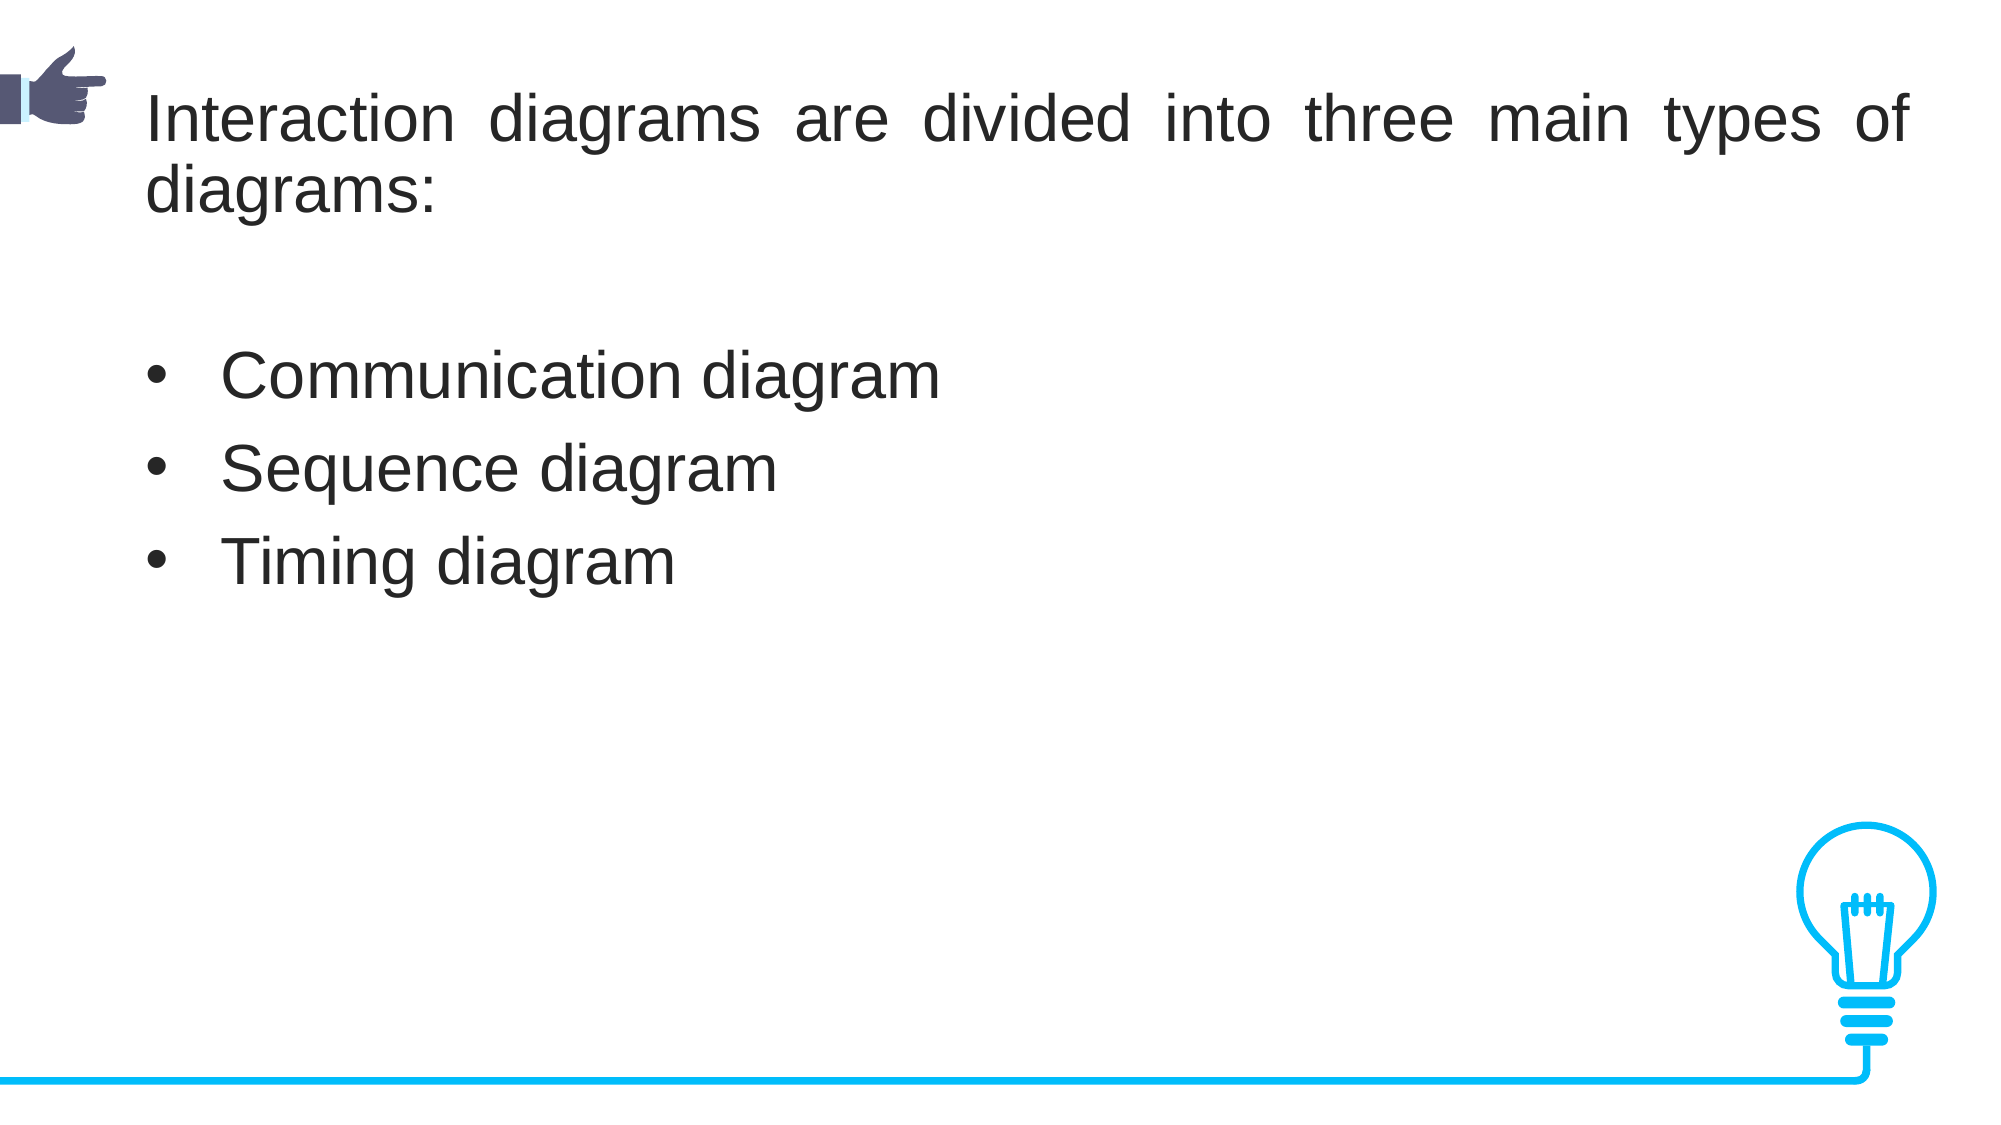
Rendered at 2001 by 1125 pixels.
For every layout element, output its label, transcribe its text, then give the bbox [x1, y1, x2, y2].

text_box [0, 46, 107, 125]
list Interaction diagrams are divided into three main types of diagrams: Communication diagram Sequence diagram Timing diagram [130, 46, 1927, 636]
